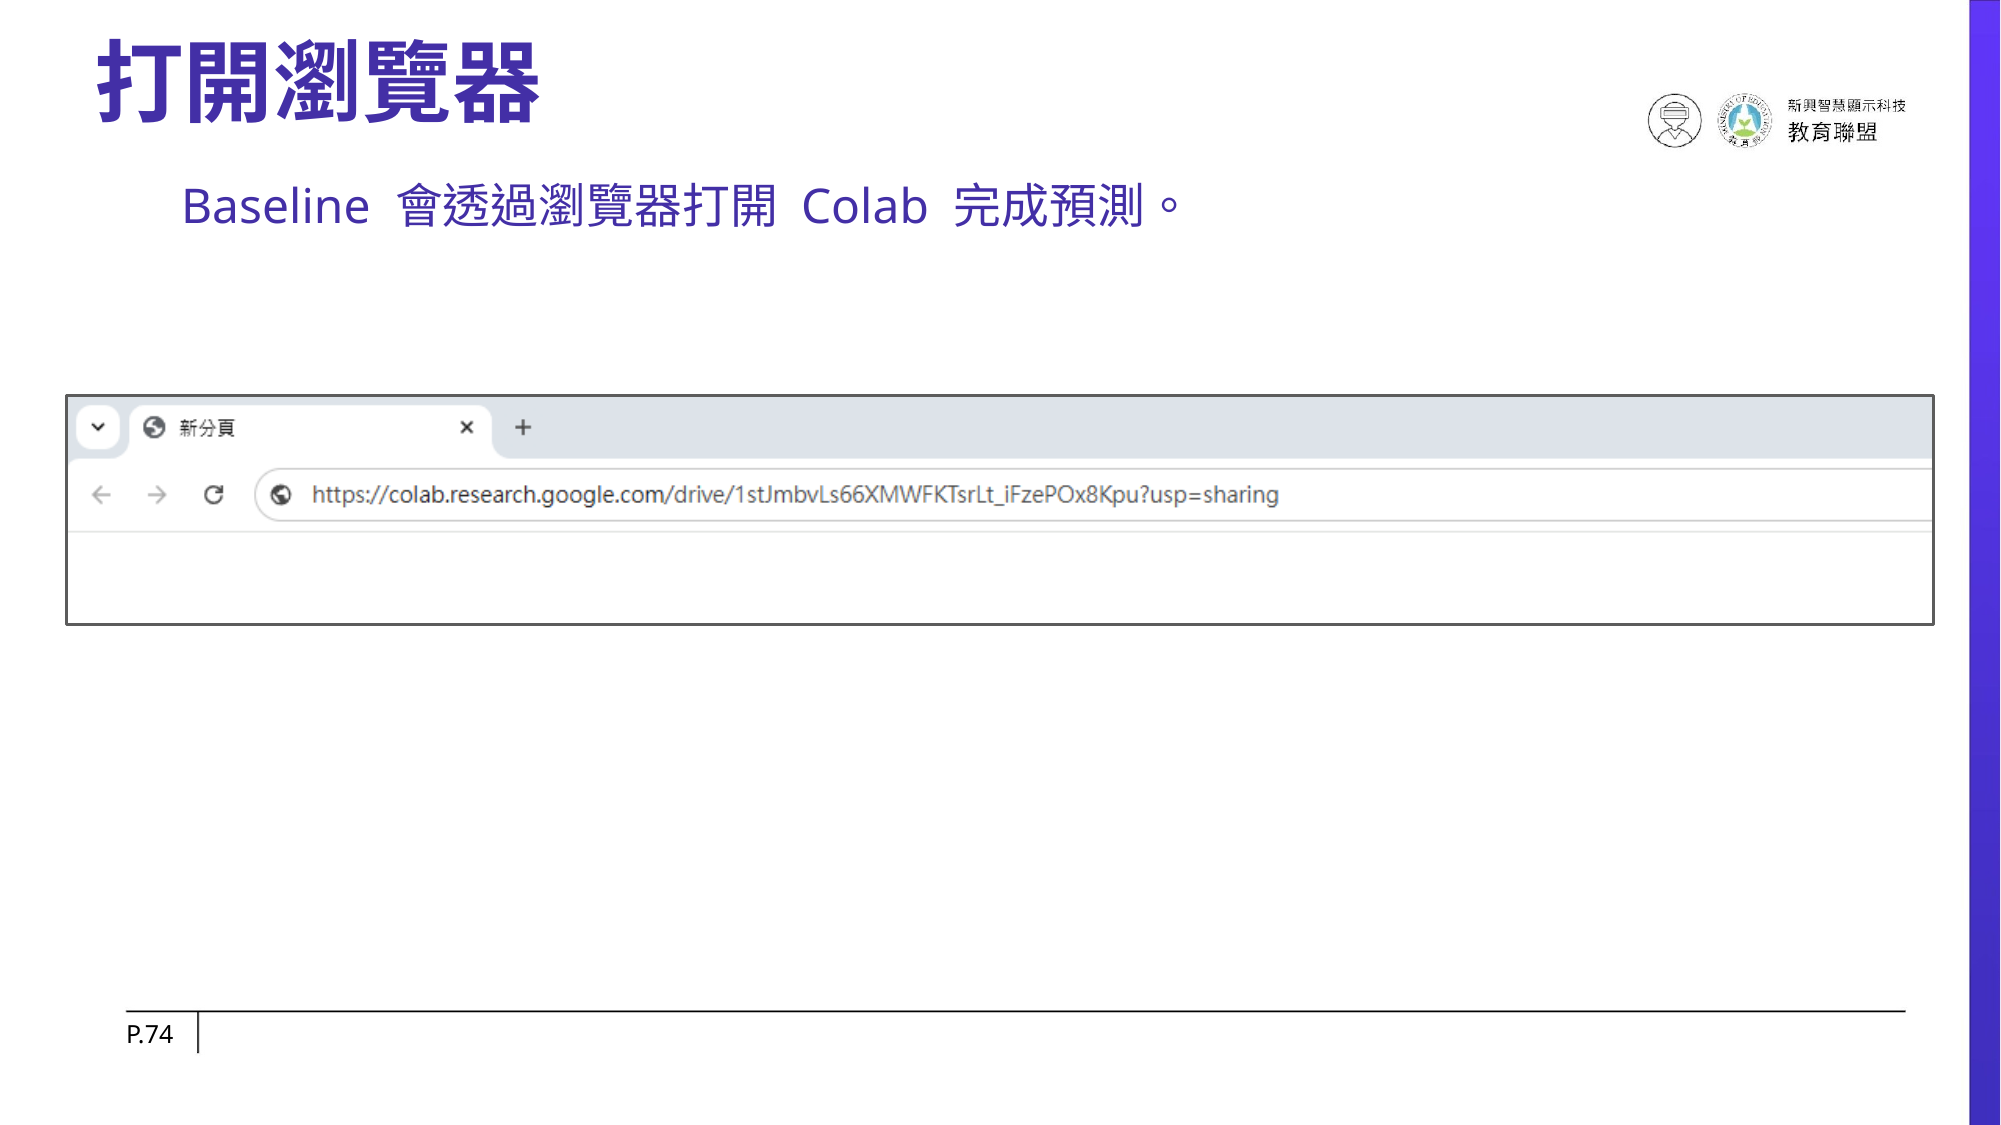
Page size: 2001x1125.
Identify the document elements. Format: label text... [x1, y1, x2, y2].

title 打開瀏覽器 [79, 39, 1652, 134]
slide_number P.‹#› [111, 1016, 204, 1055]
text_box Baseline 會透過瀏覽器打開 Colab 完成預測。 [165, 160, 1913, 331]
picture [0, 0, 2001, 1125]
